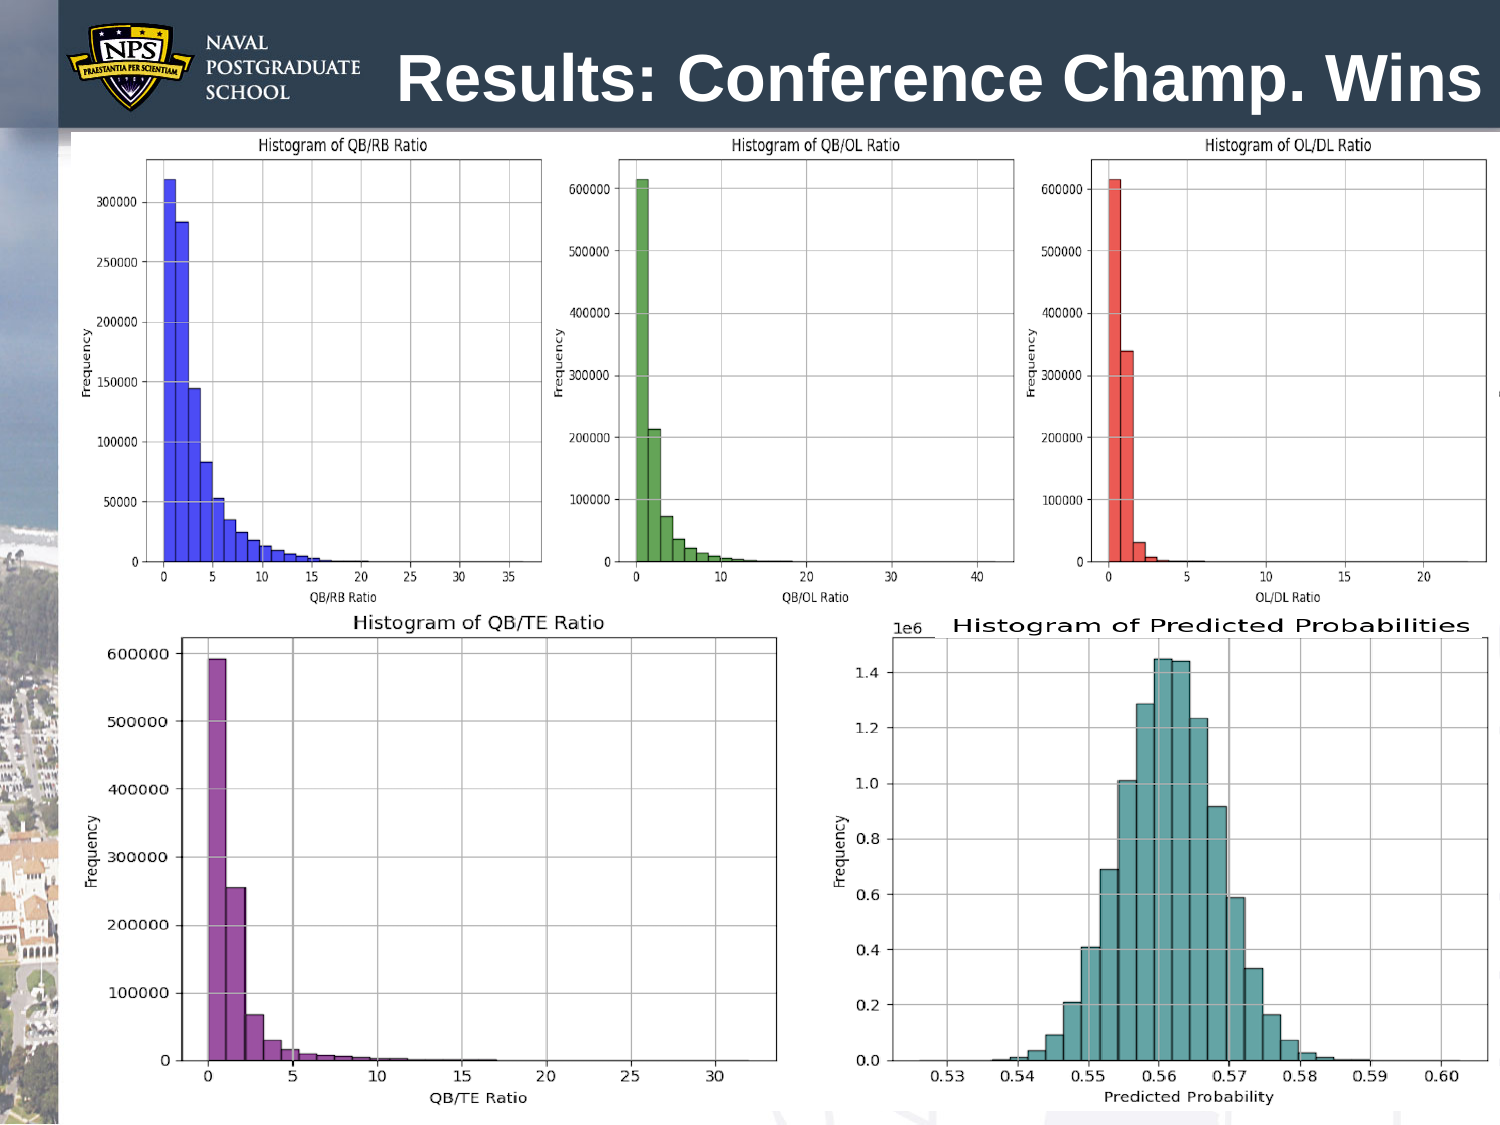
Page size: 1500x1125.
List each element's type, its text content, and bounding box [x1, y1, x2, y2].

picture [0, 0, 1500, 1125]
title Results: Conference Champ. Wins [51, 0, 1500, 149]
